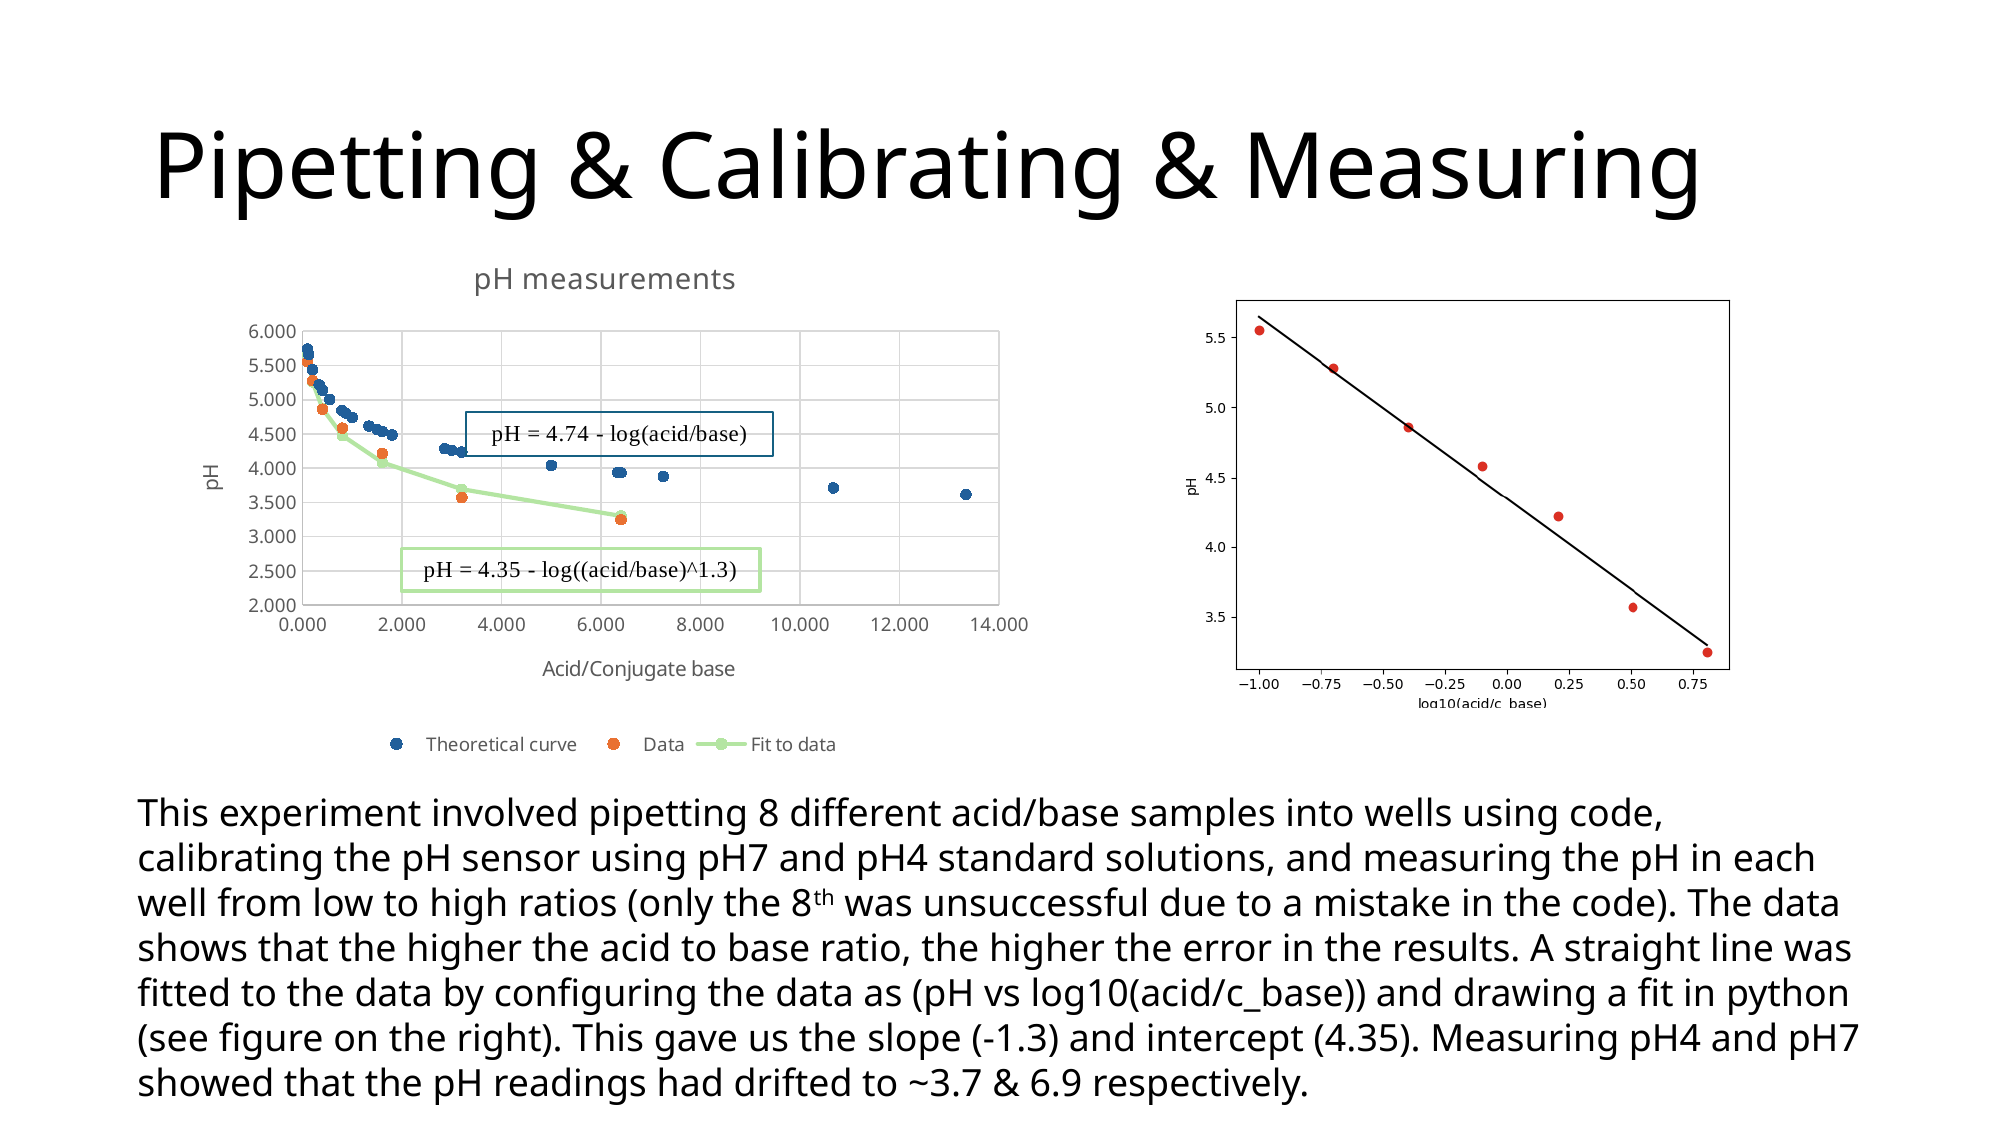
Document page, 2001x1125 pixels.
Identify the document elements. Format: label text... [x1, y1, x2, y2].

title Pipetting & Calibrating & Measuring [137, 59, 1863, 278]
chart [162, 230, 1048, 764]
text_box This experiment involved pipetting 8 different acid/base samples into wells using code, calibrating the pH sensor using pH7 and pH4 standard solutions, and measuring the pH in each well from low to high ratios (only the 8th was unsuccessful due to a mistake in the code). The data shows that the higher the acid to base ratio, the higher the error in the results. A straight line was fitted to the data by configuring the data as (pH vs log10(acid/c_base)) and drawing a fit in python (see figure on the right). This gave us the slope (-1.3) and intercept (4.35). Measuring pH4 and pH7 showed that the pH readings had drifted to ~3.7 & 6.9 respectively. [122, 781, 1878, 1125]
picture [1164, 285, 1792, 708]
